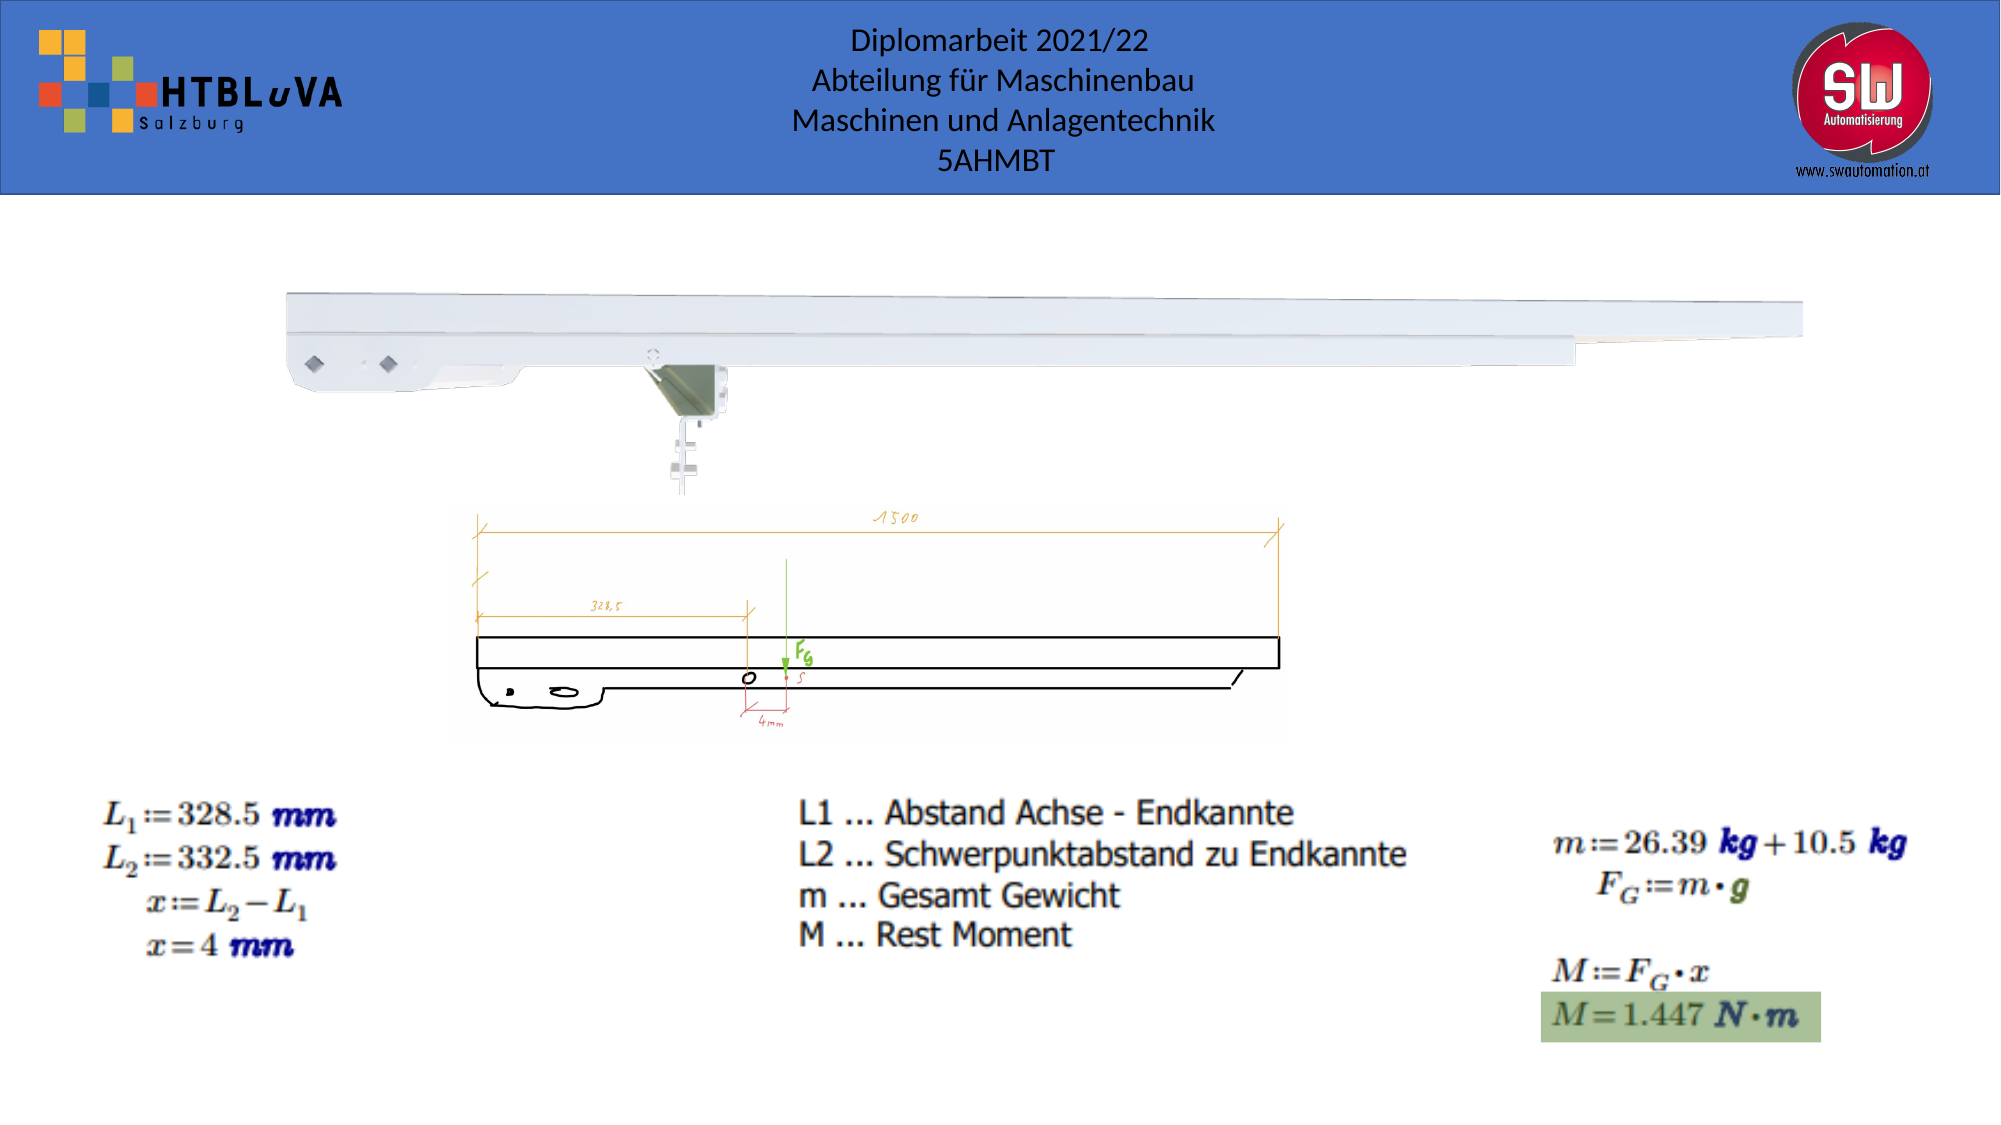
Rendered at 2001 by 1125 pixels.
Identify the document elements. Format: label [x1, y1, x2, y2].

picture [39, 30, 342, 133]
picture [1792, 22, 1933, 177]
picture [273, 286, 1802, 495]
picture [67, 503, 1441, 992]
picture [1474, 813, 1933, 1058]
